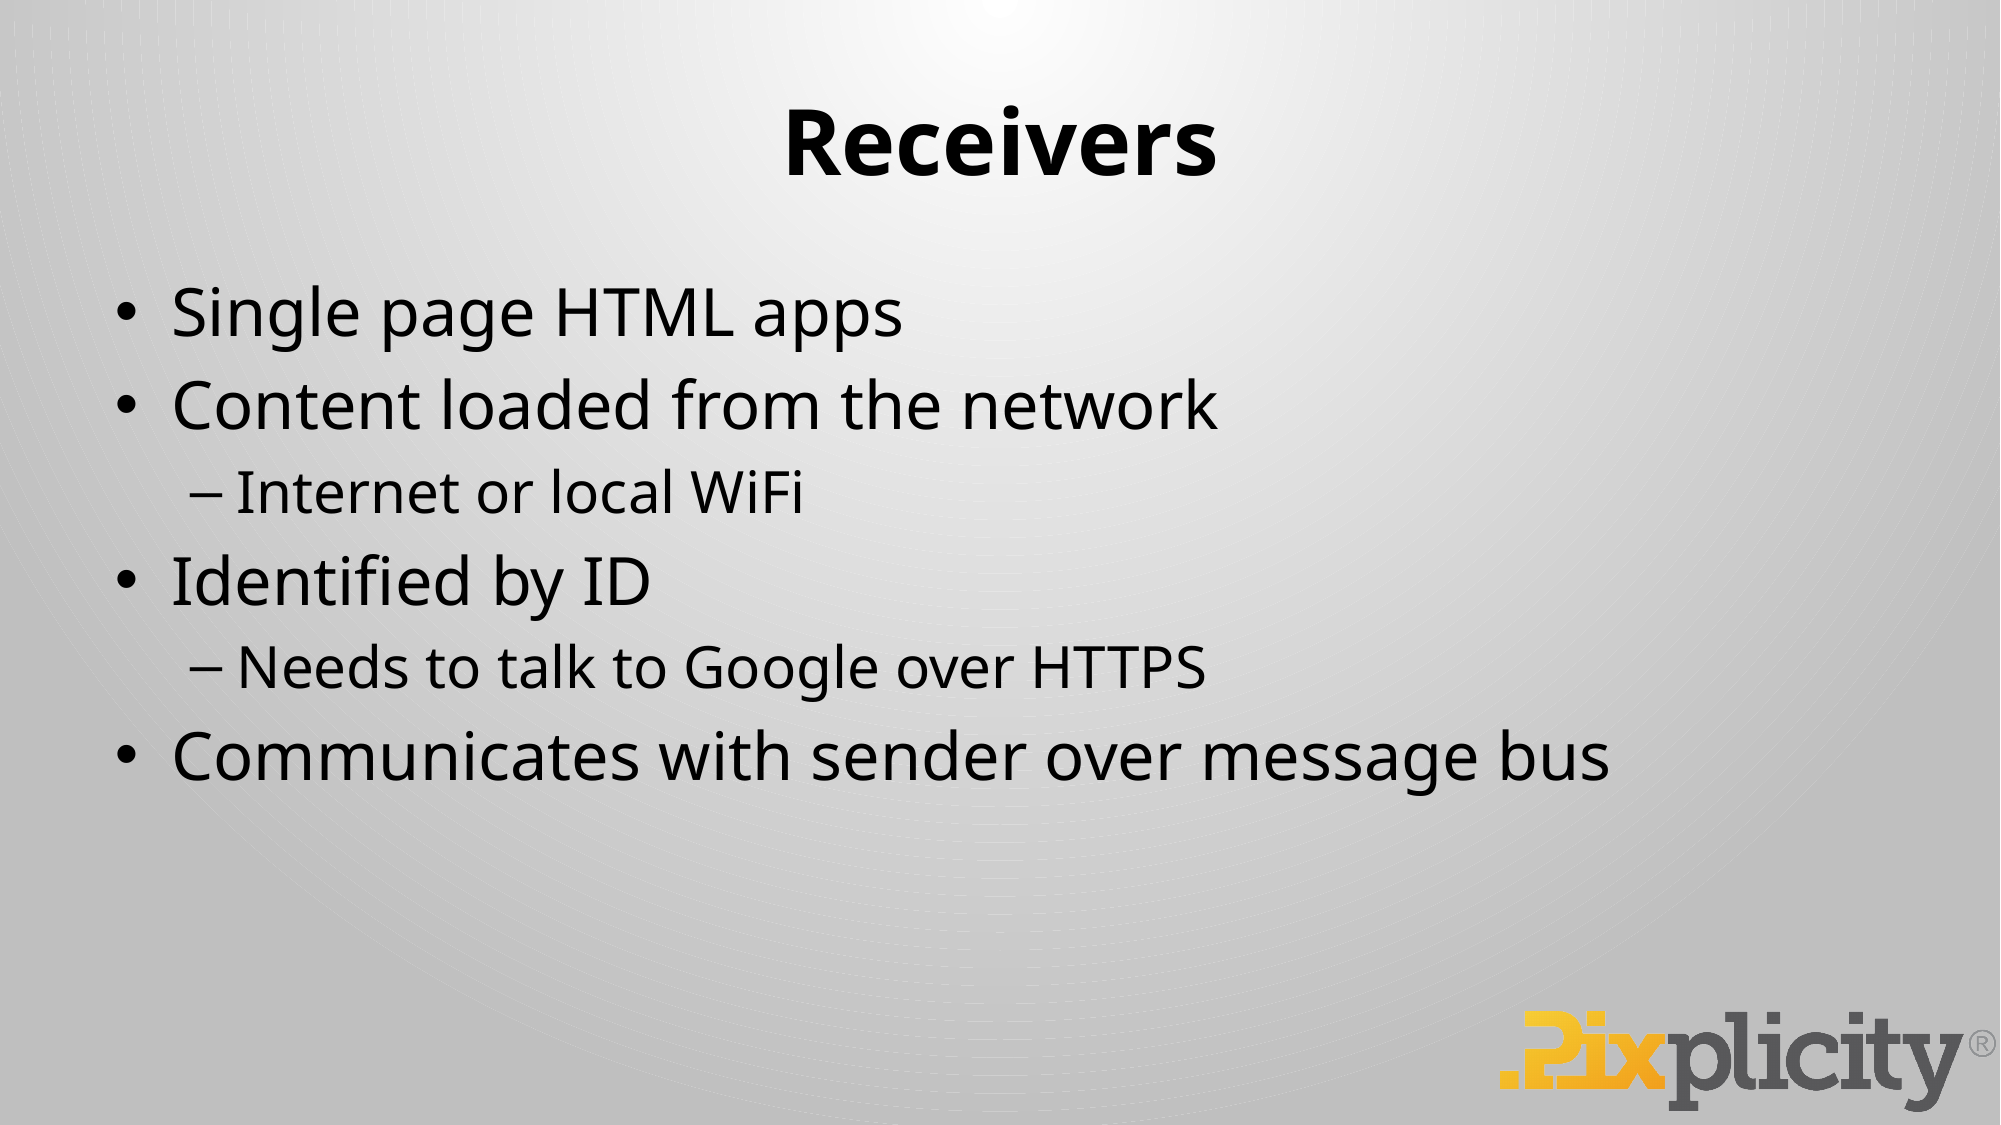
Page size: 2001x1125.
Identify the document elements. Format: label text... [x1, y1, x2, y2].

title Receivers [99, 45, 1900, 233]
list Single page HTML apps Content loaded from the network Internet or local WiFi Identified by ID Needs to talk to Google over HTTPS Communicates with sender over message bus [99, 262, 1900, 1005]
picture [1500, 1011, 1996, 1112]
